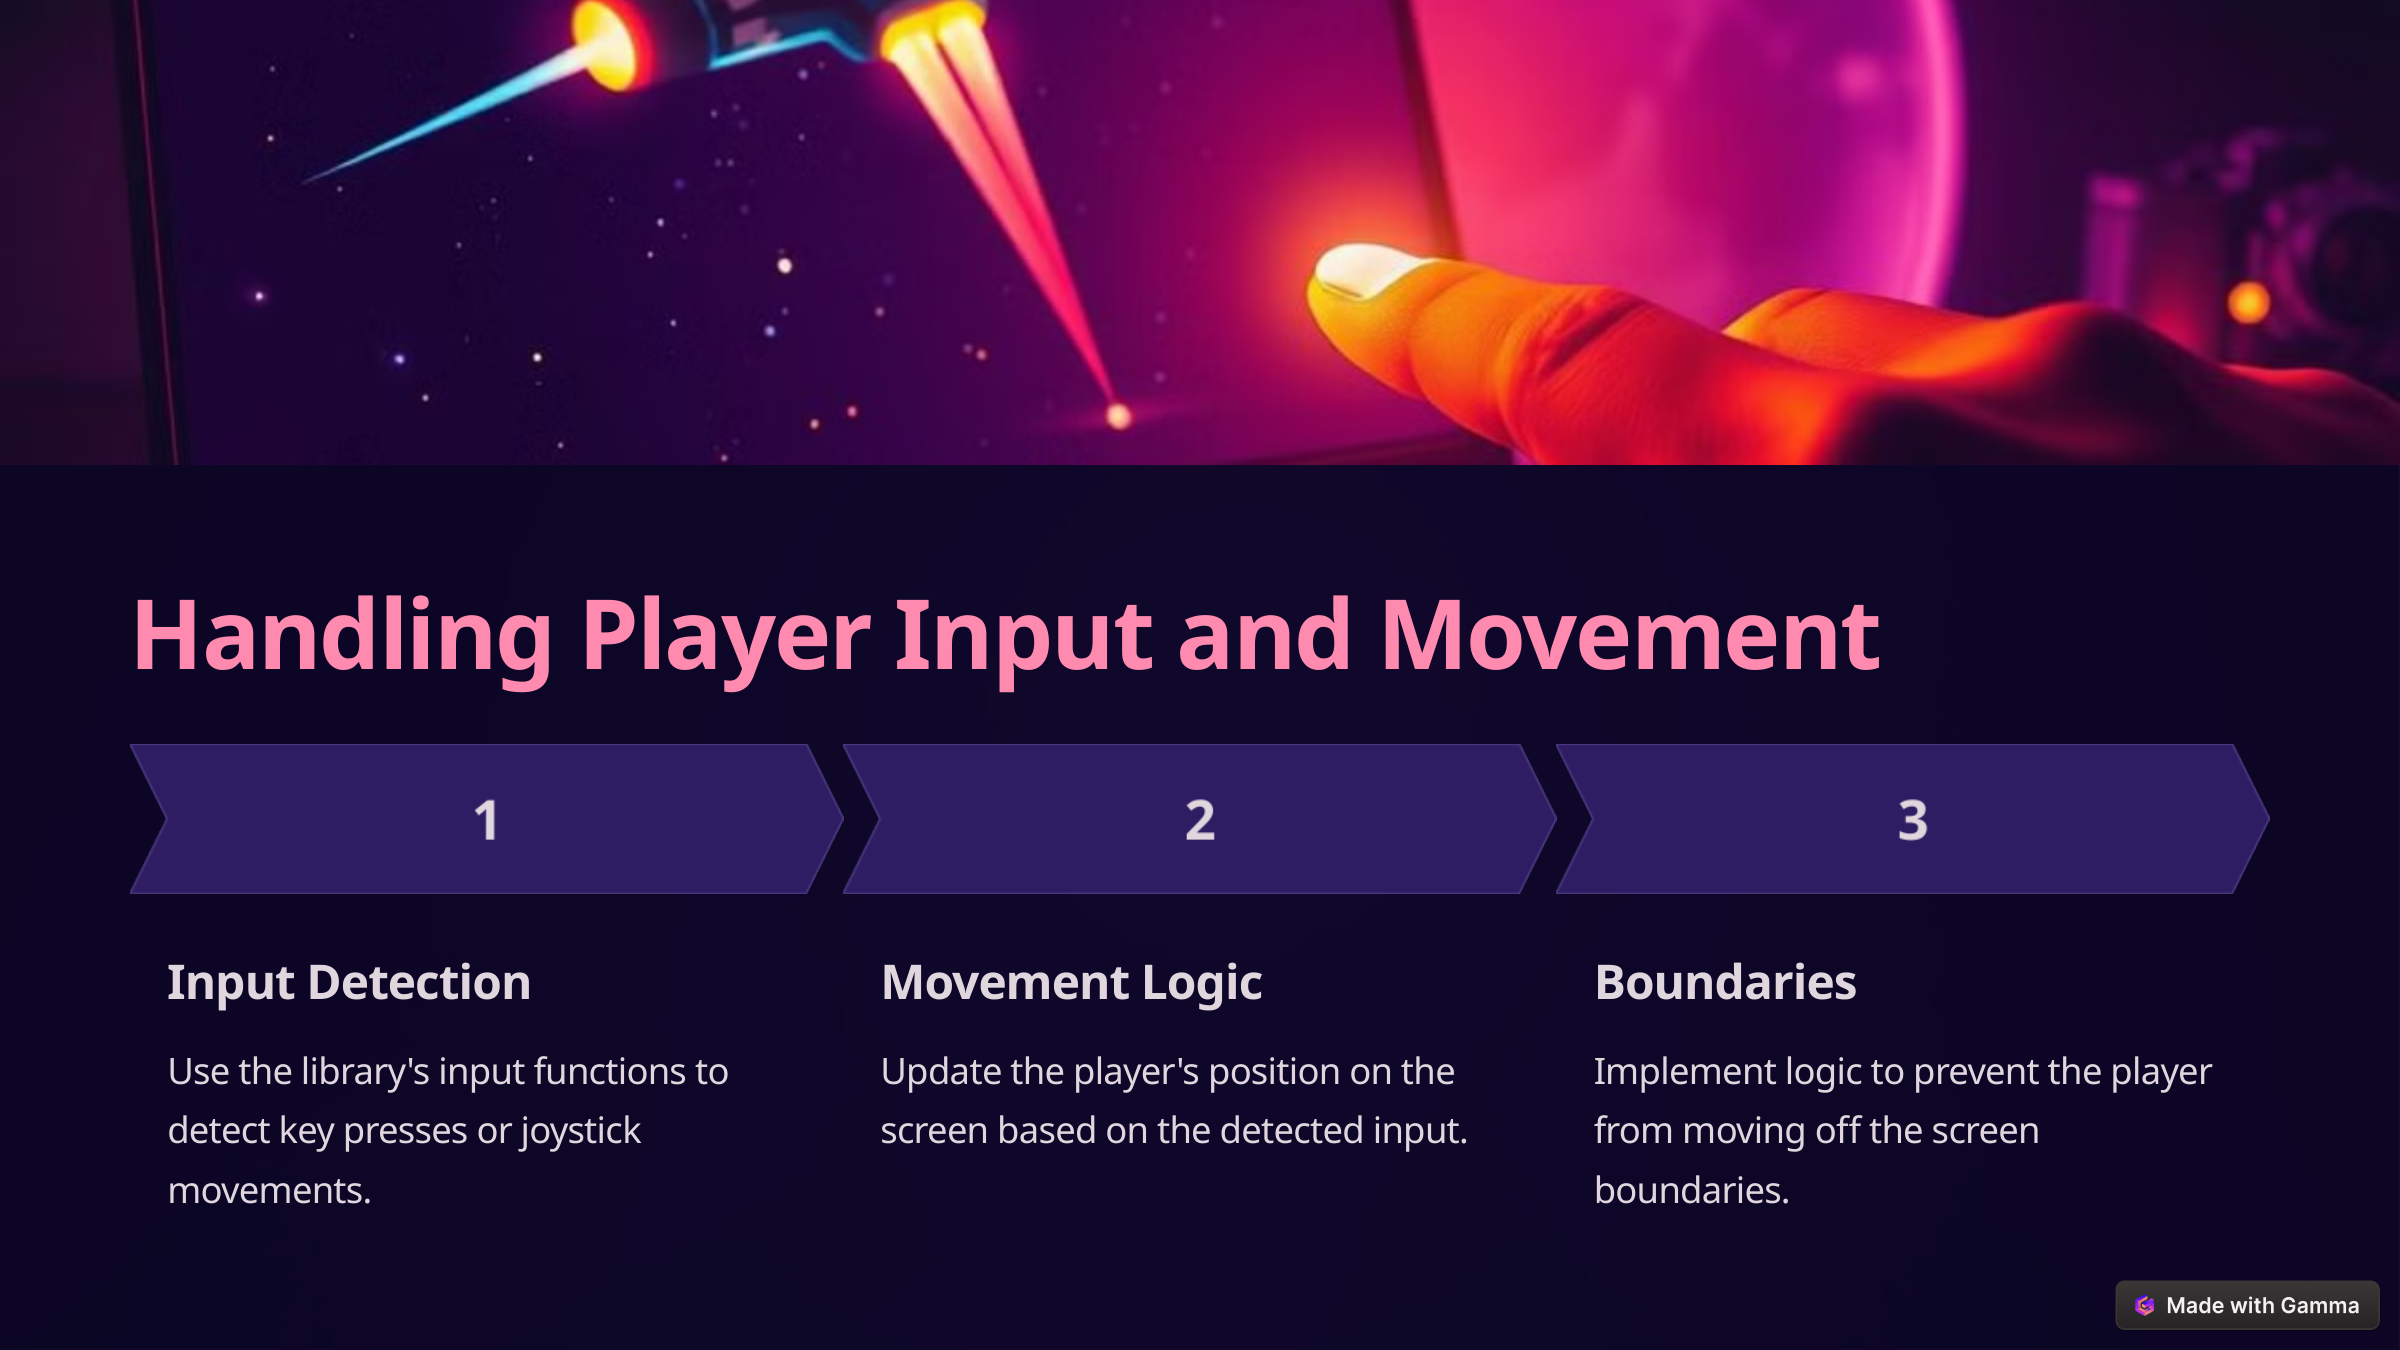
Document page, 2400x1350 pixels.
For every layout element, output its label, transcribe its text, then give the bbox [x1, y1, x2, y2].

text_box Implement logic to prevent the player from moving off the screen boundaries. [1593, 1032, 2233, 1211]
text_box Handling Player Input and Movement [130, 566, 1743, 689]
text_box Boundaries [1593, 949, 2082, 1011]
text_box Update the player's position on the screen based on the detected input. [880, 1032, 1520, 1152]
text_box Movement Logic [880, 949, 1369, 1011]
text_box Use the library's input functions to detect key presses or joystick movements. [167, 1032, 807, 1211]
picture [0, 0, 2400, 465]
text_box Input Detection [167, 949, 656, 1011]
picture [130, 744, 2270, 894]
picture [2106, 1271, 2389, 1339]
